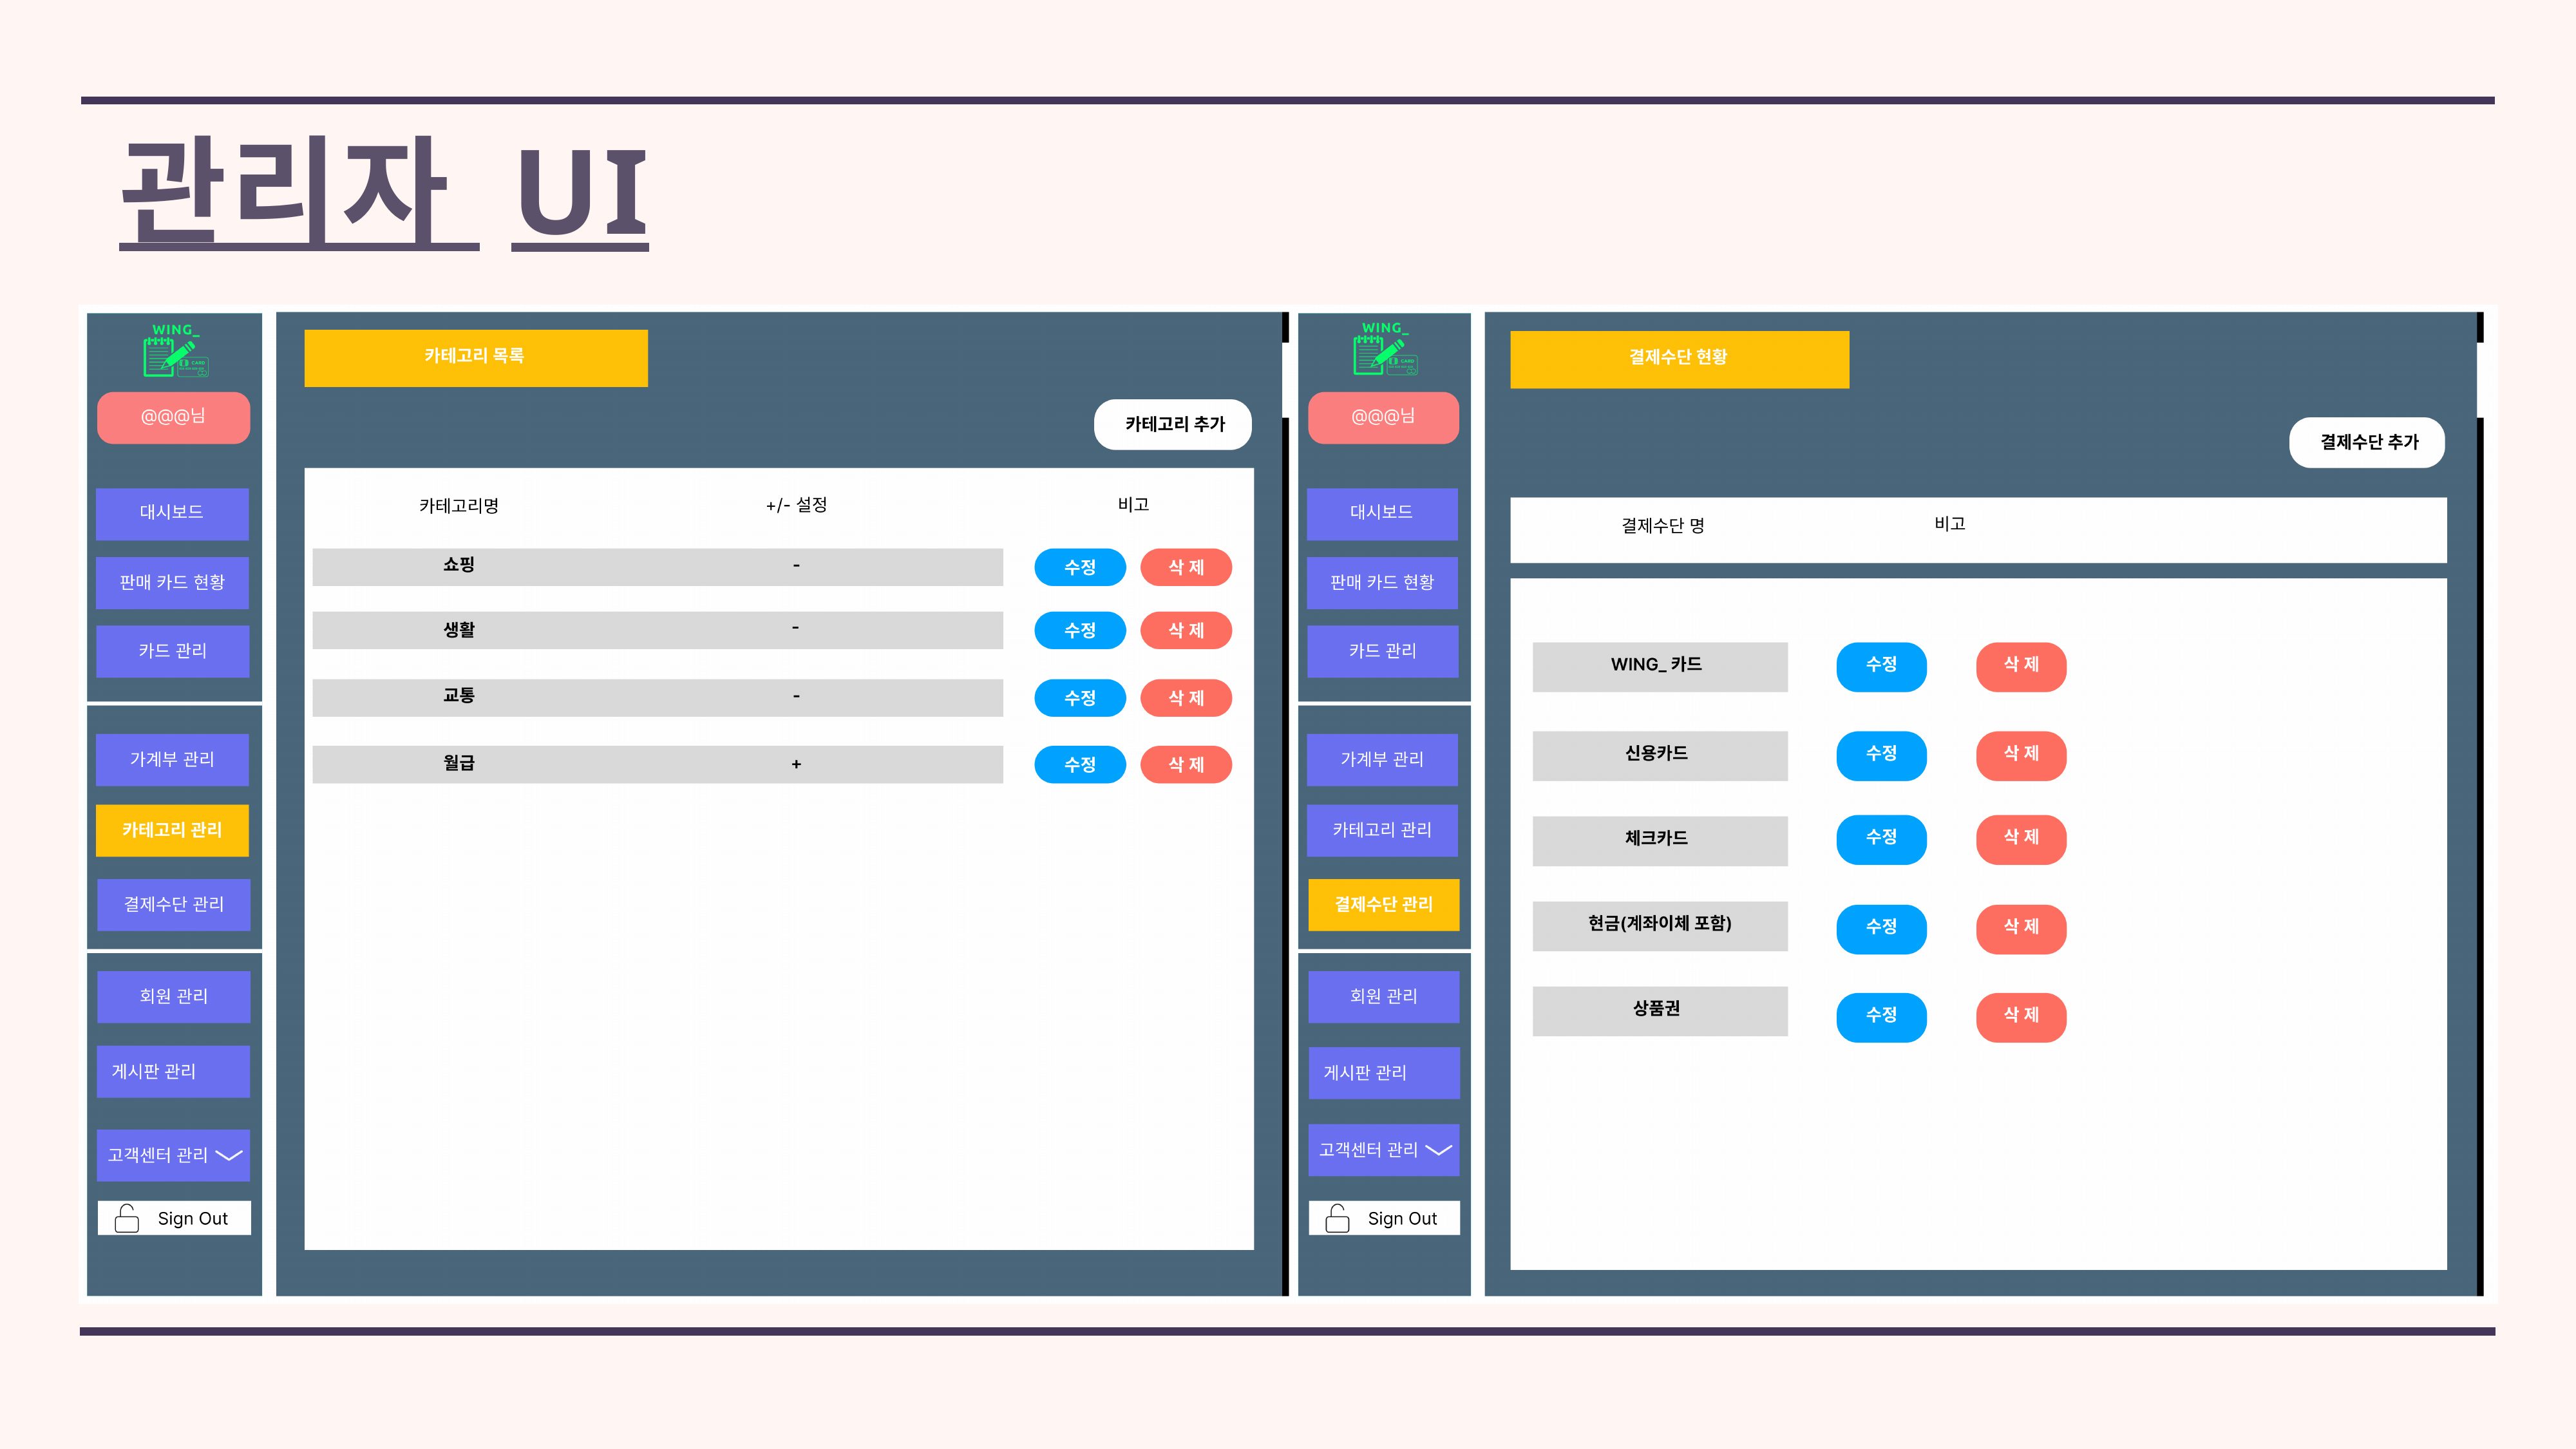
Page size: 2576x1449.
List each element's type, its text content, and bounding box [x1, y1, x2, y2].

picture [79, 304, 2498, 1305]
title 관리자 UI [113, 127, 2249, 303]
